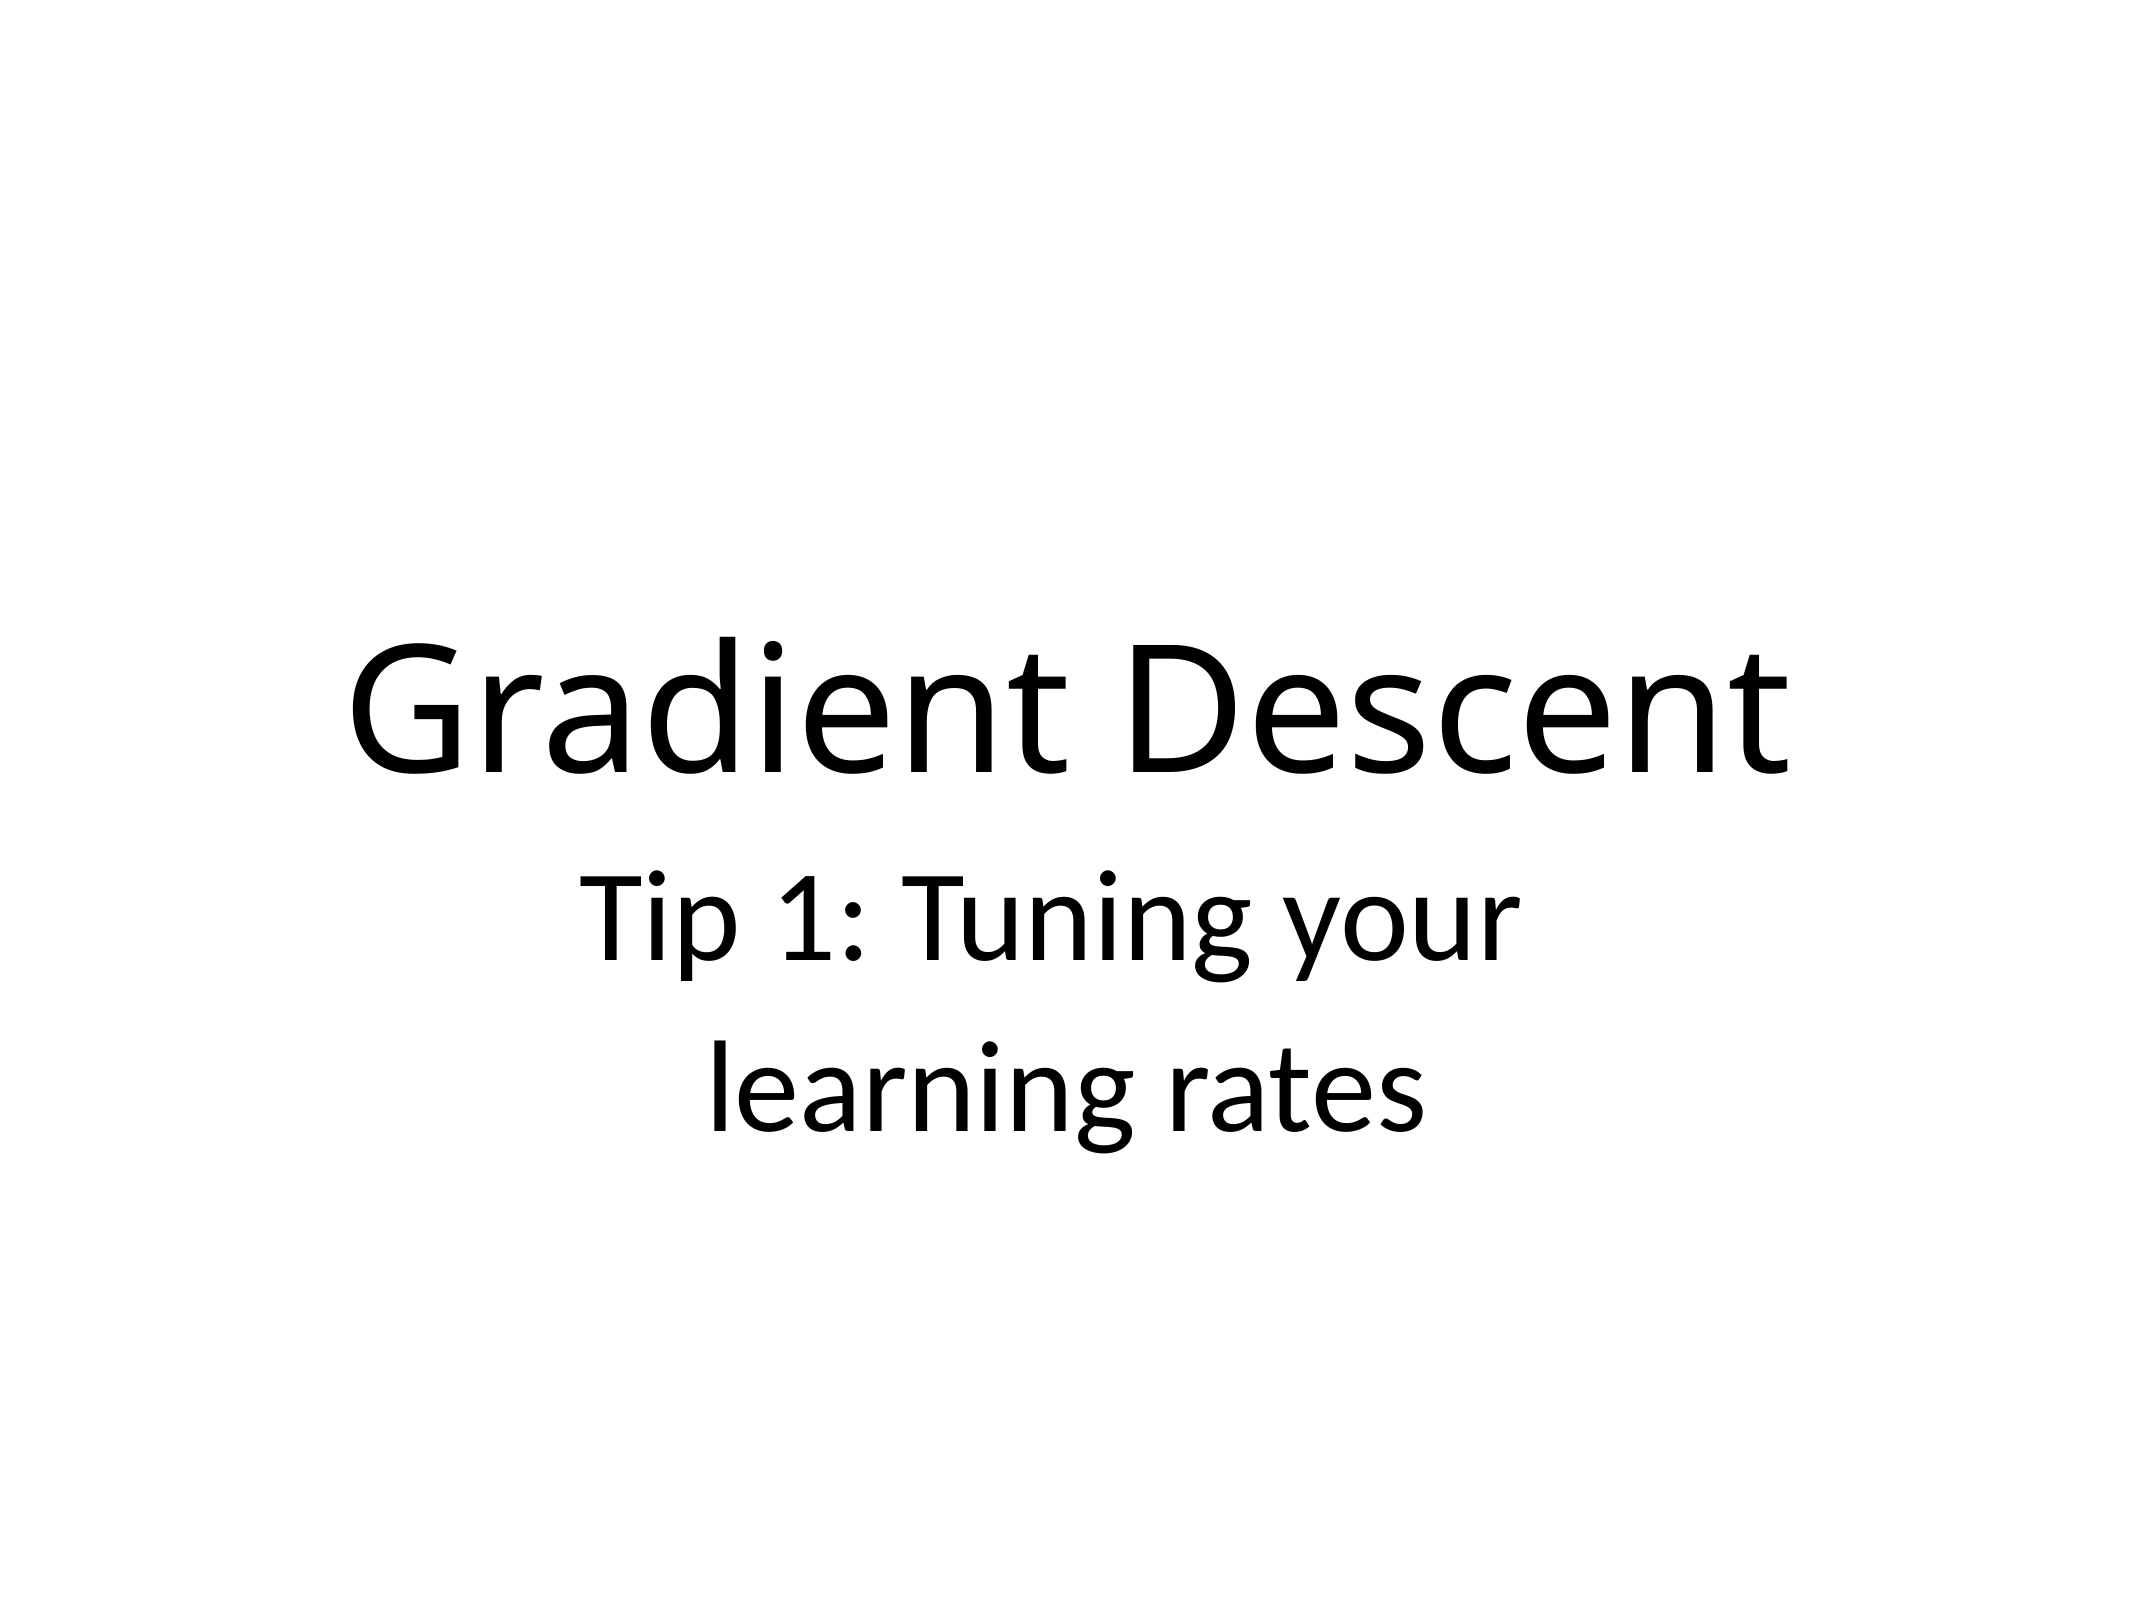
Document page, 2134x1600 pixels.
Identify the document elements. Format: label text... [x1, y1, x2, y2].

title Gradient Descent [159, 261, 1974, 819]
subtitle Tip 1: Tuning your learning rates [266, 840, 1867, 1227]
